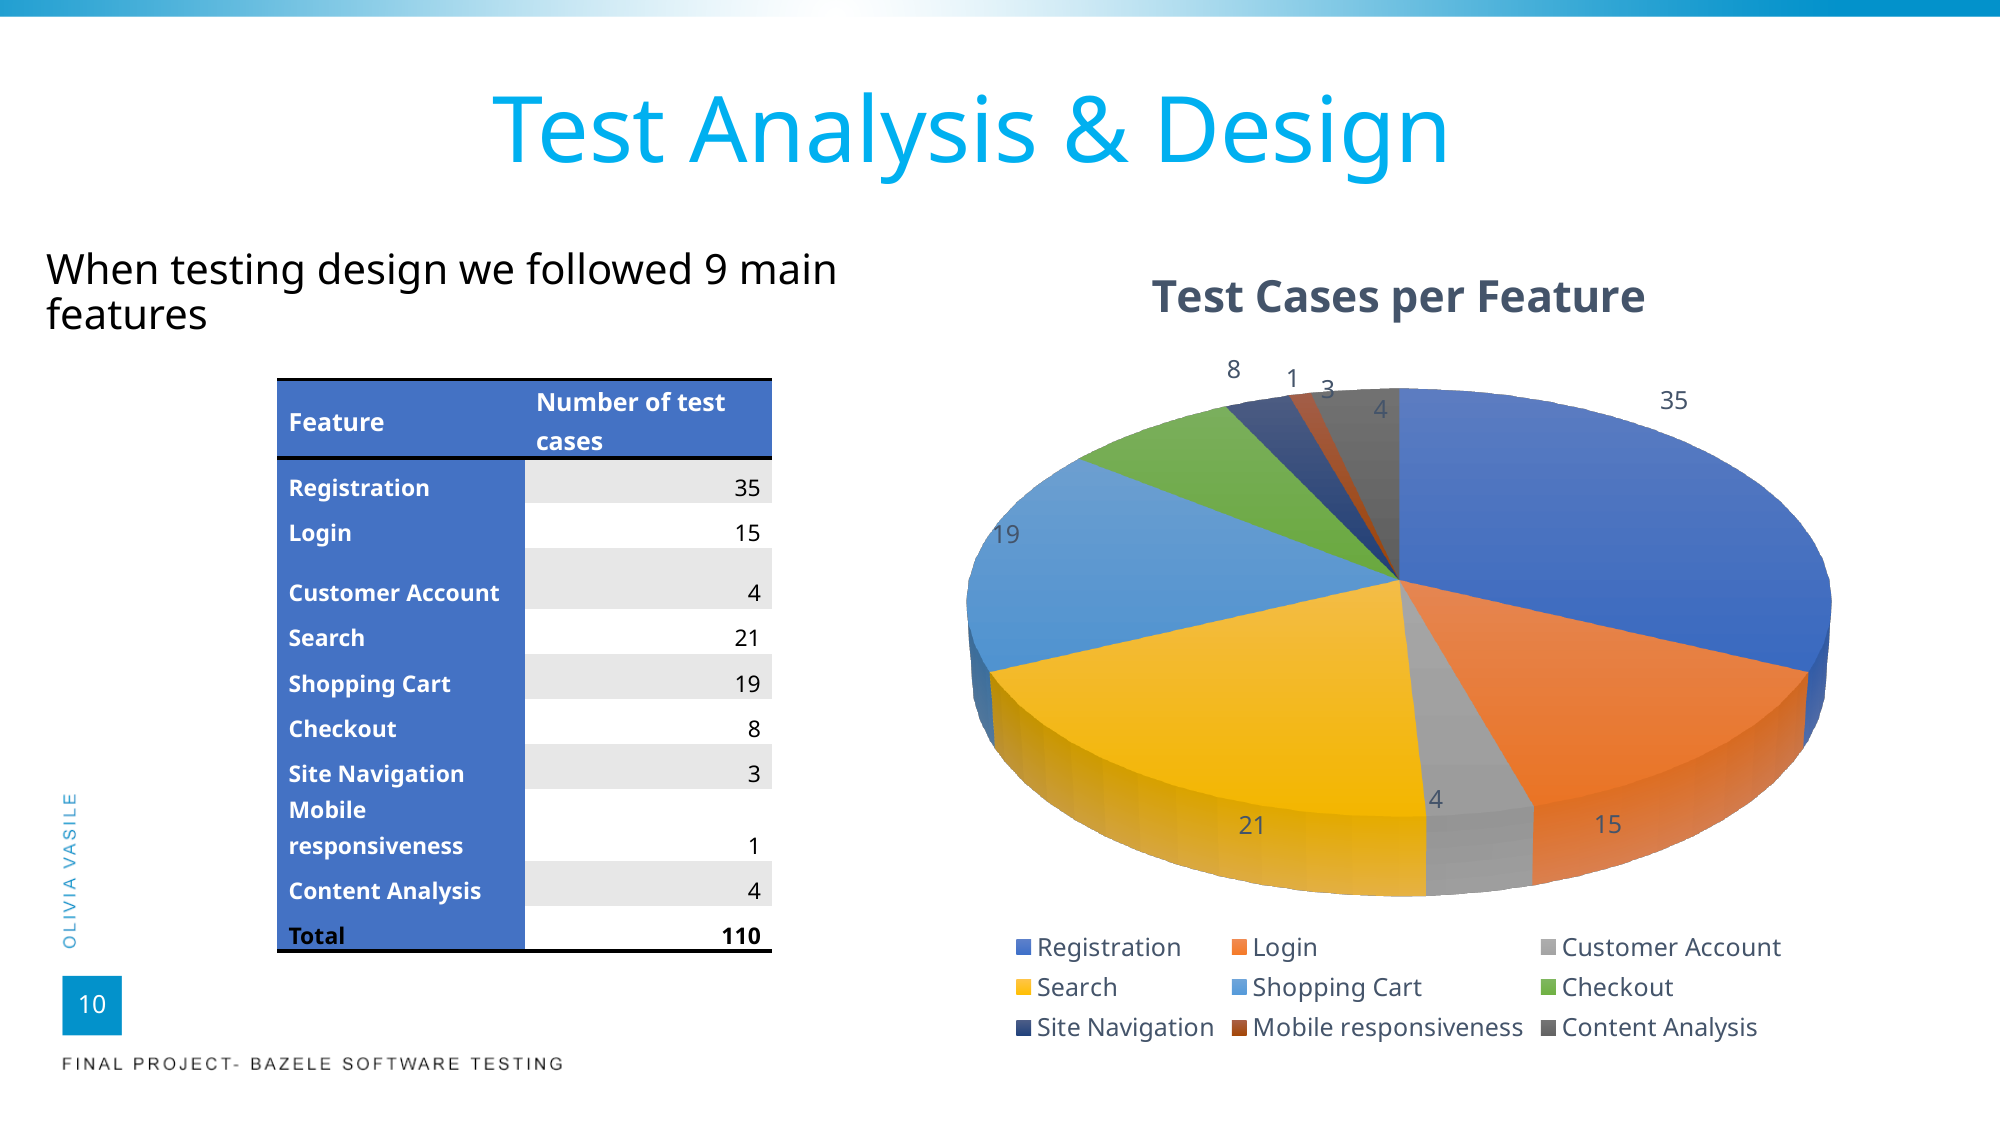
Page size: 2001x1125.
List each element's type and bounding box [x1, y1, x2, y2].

picture [0, 0, 2000, 1125]
chart [882, 228, 1916, 1051]
